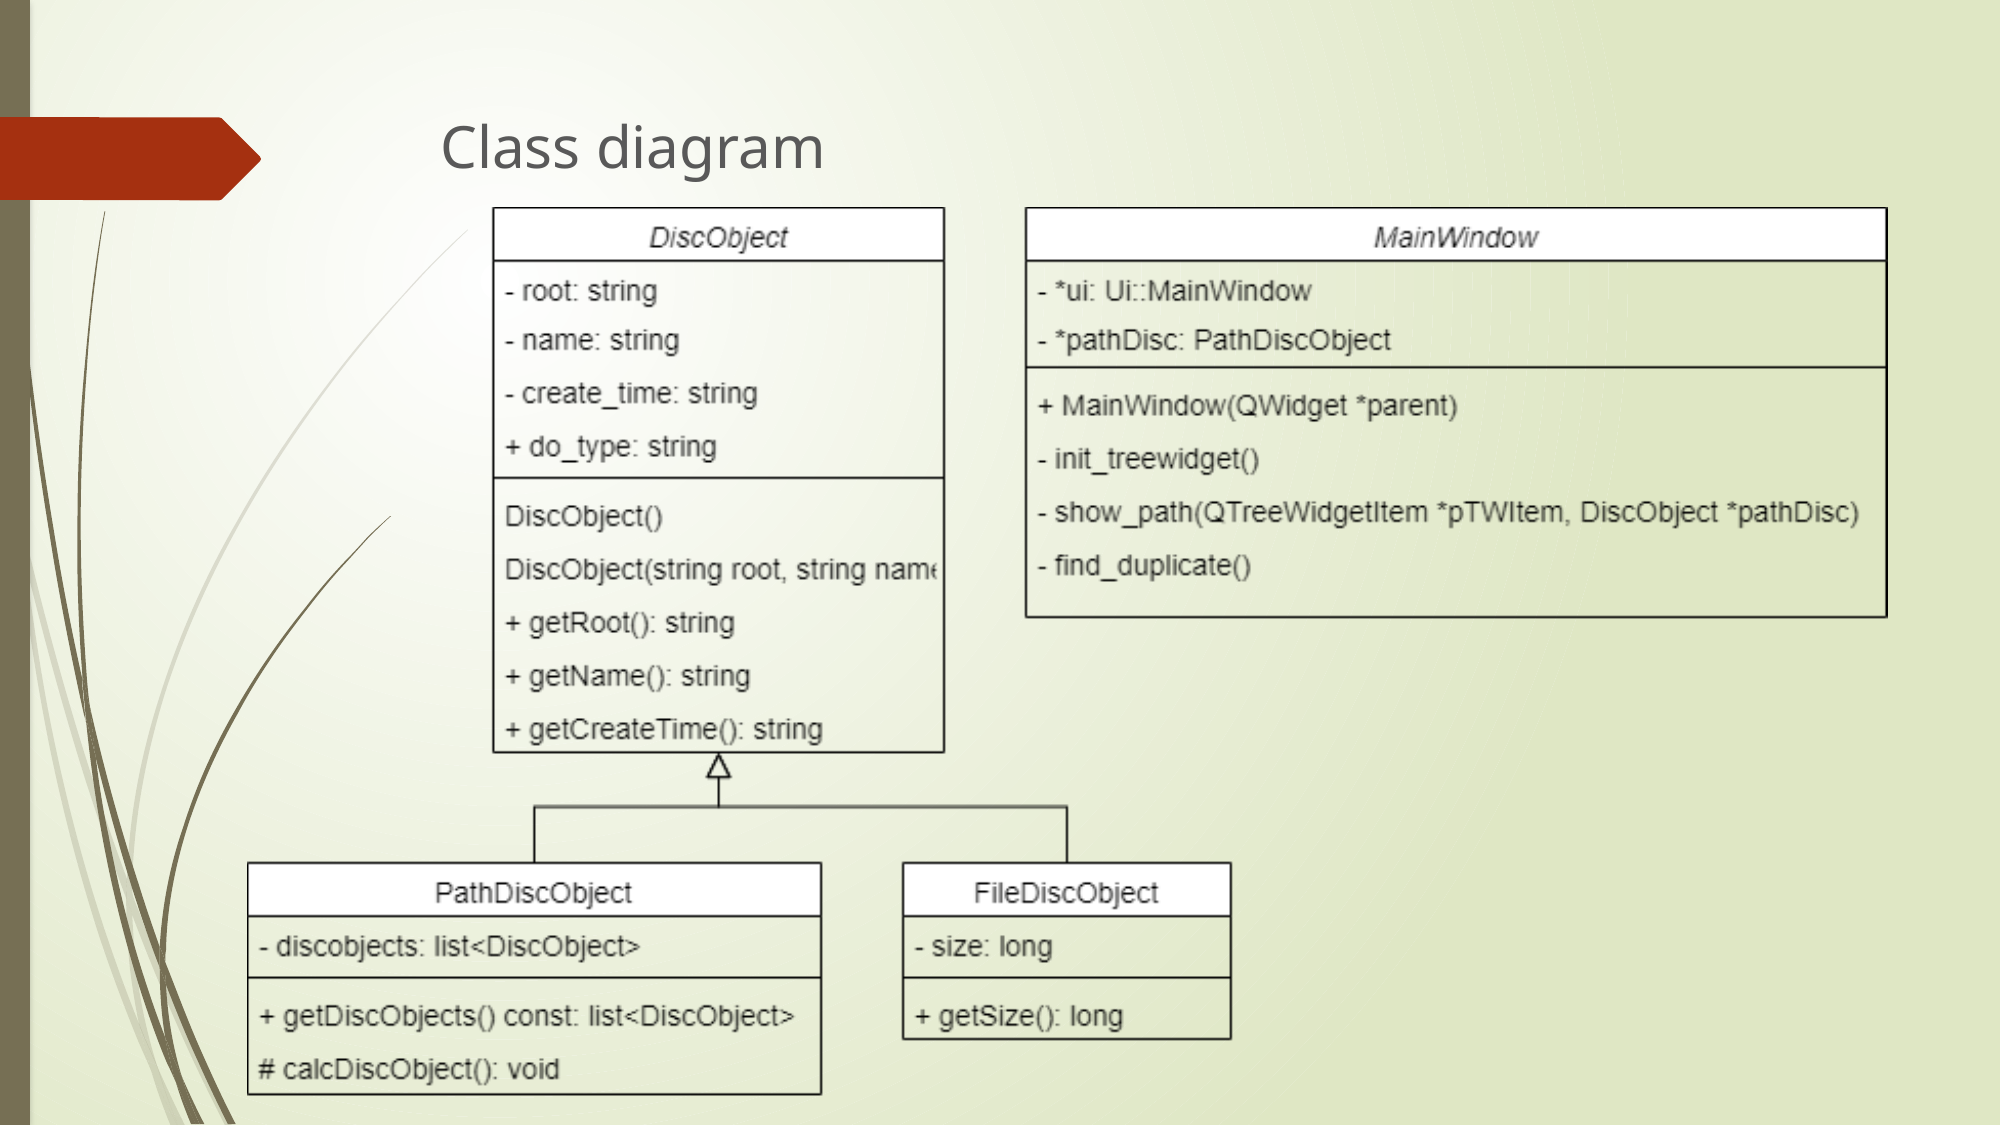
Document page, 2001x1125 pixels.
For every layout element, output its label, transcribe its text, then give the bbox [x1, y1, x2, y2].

picture [247, 207, 1888, 1101]
title Class diagram [425, 102, 1888, 207]
